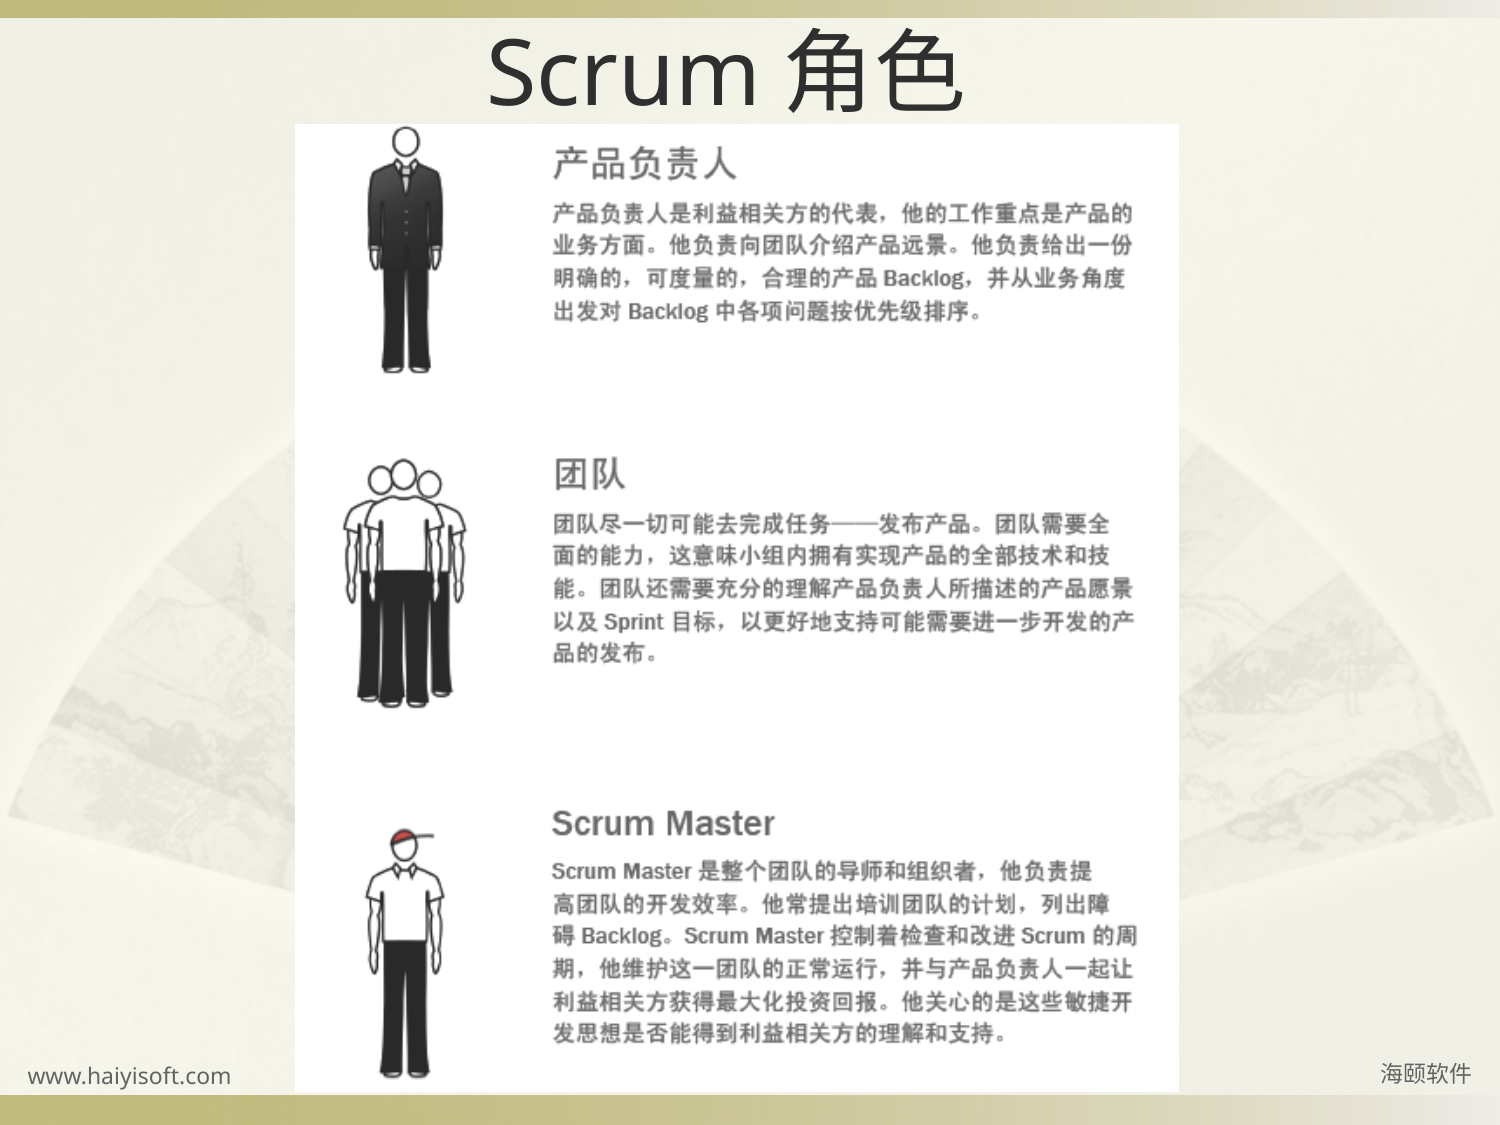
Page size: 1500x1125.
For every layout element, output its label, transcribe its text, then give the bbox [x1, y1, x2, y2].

picture [295, 124, 1180, 1092]
footer 海颐软件 [1182, 1050, 1488, 1097]
title Scrum角色 [100, 19, 1353, 119]
slide_number www.haiyisoft.com [12, 1050, 292, 1097]
